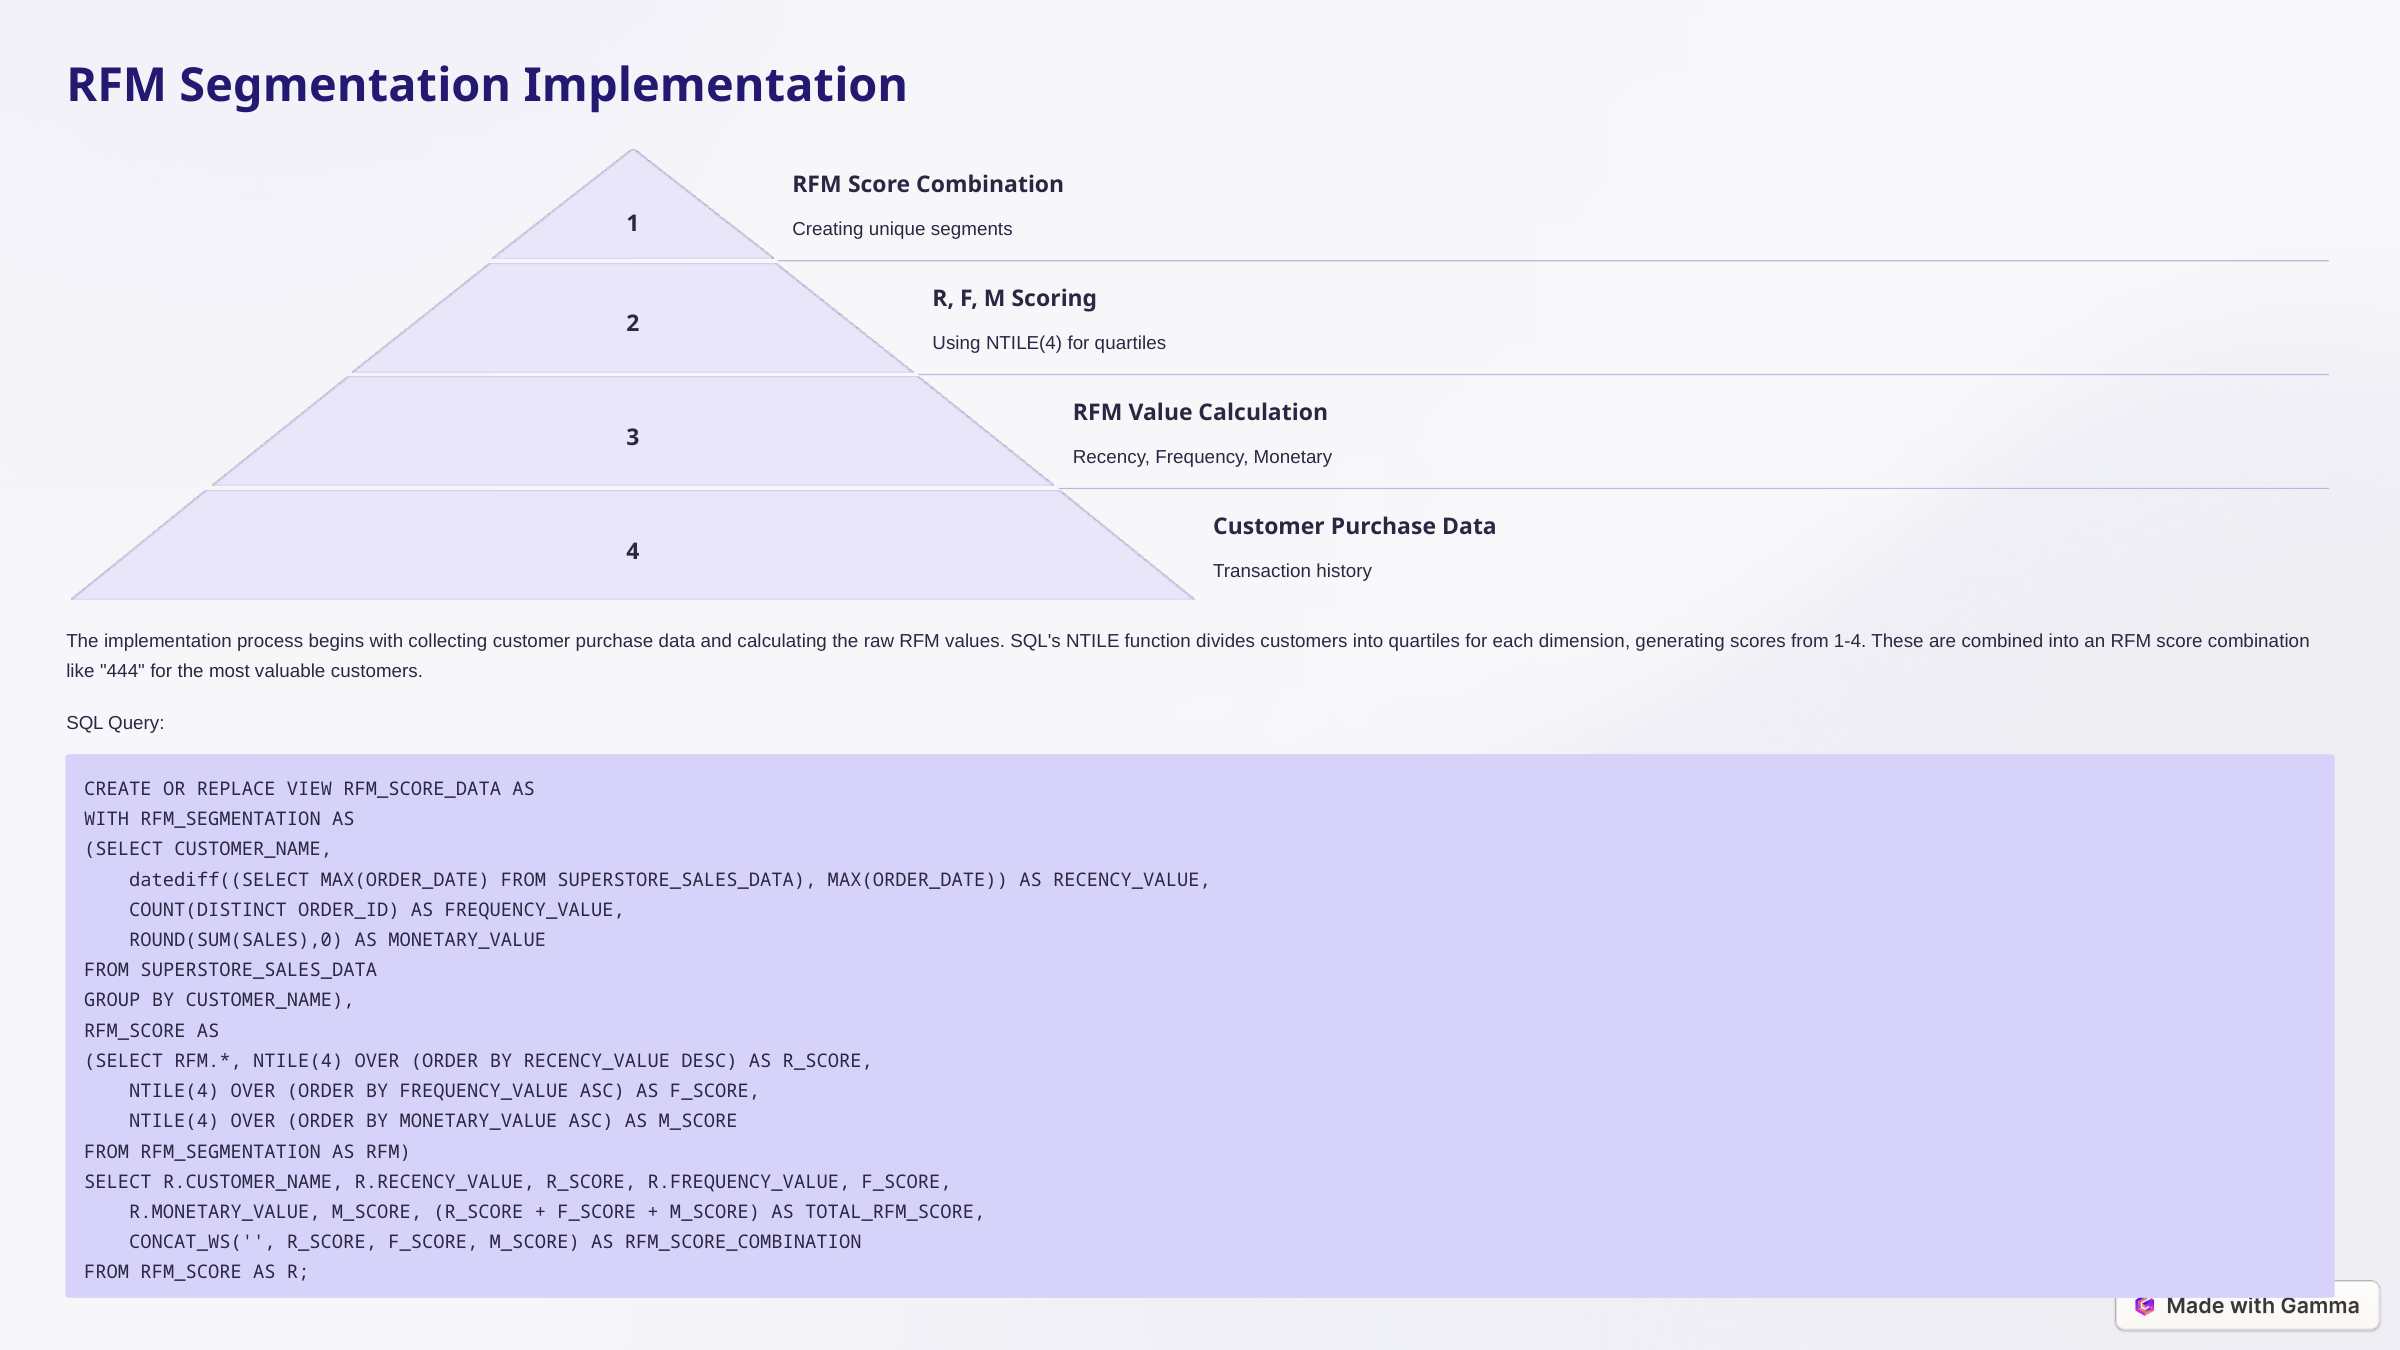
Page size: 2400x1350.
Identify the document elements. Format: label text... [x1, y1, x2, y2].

picture [352, 263, 914, 373]
text_box SQL Query: [66, 702, 2334, 734]
text_box Recency, Frequency, Monetary [1072, 436, 1333, 468]
text_box The implementation process begins with collecting customer purchase data and calculating the raw RFM values. SQL's NTILE function divides customers into quartiles for each dimension, generating scores from 1-4. These are combined into an RFM score combination like "444" for the most valuable customers. [66, 621, 2334, 682]
text_box [65, 754, 2335, 1298]
text_box CREATE OR REPLACE VIEW RFM_SCORE_DATA AS WITH RFM_SEGMENTATION AS (SELECT CUSTOMER_NAME, datediff((SELECT MAX(ORDER_DATE) FROM SUPERSTORE_SALES_DATA), MAX(ORDER_DATE)) AS RECENCY_VALUE, COUNT(DISTINCT ORDER_ID) AS FREQUENCY_VALUE, ROUND(SUM(SALES),0) AS MONETARY_VALUE FROM SUPERSTORE_SALES_DATA GROUP BY CUSTOMER_NAME), RFM_SCORE AS (SELECT RFM.*, NTILE(4) OVER (ORDER BY RECENCY_VALUE DESC) AS R_SCORE, NTILE(4) OVER (ORDER BY FREQUENCY_VALUE ASC) AS F_SCORE, NTILE(4) OVER (ORDER BY MONETARY_VALUE ASC) AS M_SCORE FROM RFM_SEGMENTATION AS RFM) SELECT R.CUSTOMER_NAME, R.RECENCY_VALUE, R_SCORE, R.FREQUENCY_VALUE, F_SCORE, R.MONETARY_VALUE, M_SCORE, (R_SCORE + F_SCORE + M_SCORE) AS TOTAL_RFM_SCORE, CONCAT_WS('', R_SCORE, F_SCORE, M_SCORE) AS RFM_SCORE_COMBINATION FROM RFM_SCORE AS R; [84, 768, 2316, 1284]
text_box Transaction history [1213, 550, 1489, 581]
picture [492, 149, 774, 259]
picture [71, 490, 1195, 600]
text_box RFM Segmentation Implementation [66, 52, 851, 112]
text_box RFM Score Combination [792, 168, 1057, 198]
text_box R, F, M Scoring [932, 282, 1167, 312]
picture [2106, 1271, 2389, 1339]
text_box Creating unique segments [792, 209, 1057, 240]
text_box RFM Value Calculation [1072, 395, 1320, 426]
picture [212, 376, 1054, 487]
text_box Customer Purchase Data [1213, 509, 1489, 540]
text_box Using NTILE(4) for quartiles [932, 323, 1167, 354]
